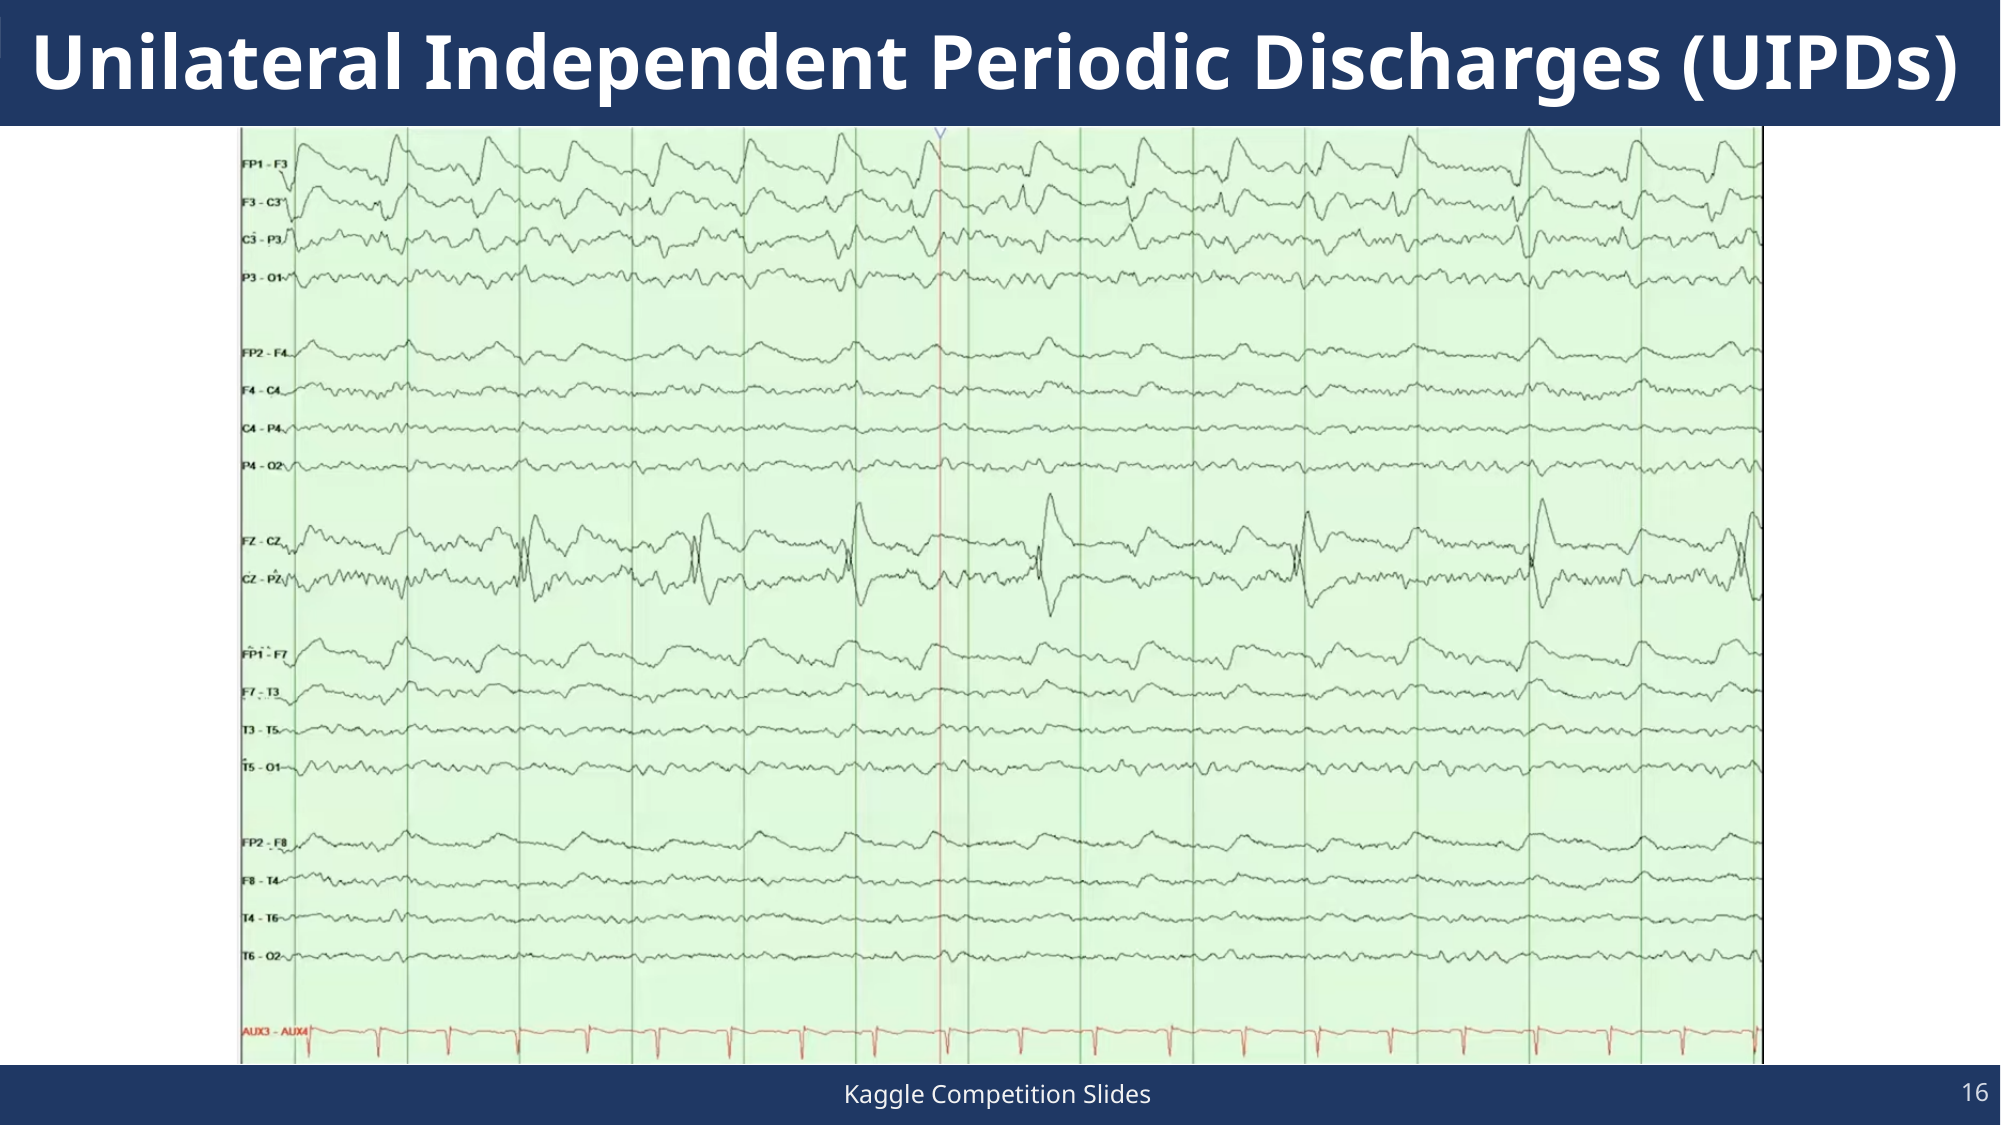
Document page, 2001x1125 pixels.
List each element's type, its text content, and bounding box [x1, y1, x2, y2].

text_box Unilateral Independent Periodic Discharges (UIPDs) [15, 0, 25, 114]
text_box [4, 1066, 2000, 1125]
text_box [25, 0, 413, 284]
text_box 16 [1554, 1063, 2000, 1124]
text_box Kaggle Competition Slides [828, 1072, 1172, 1117]
picture [236, 126, 1764, 1065]
text_box Unilateral Independent Periodic Discharges (UIPDs) [413, 0, 1992, 114]
